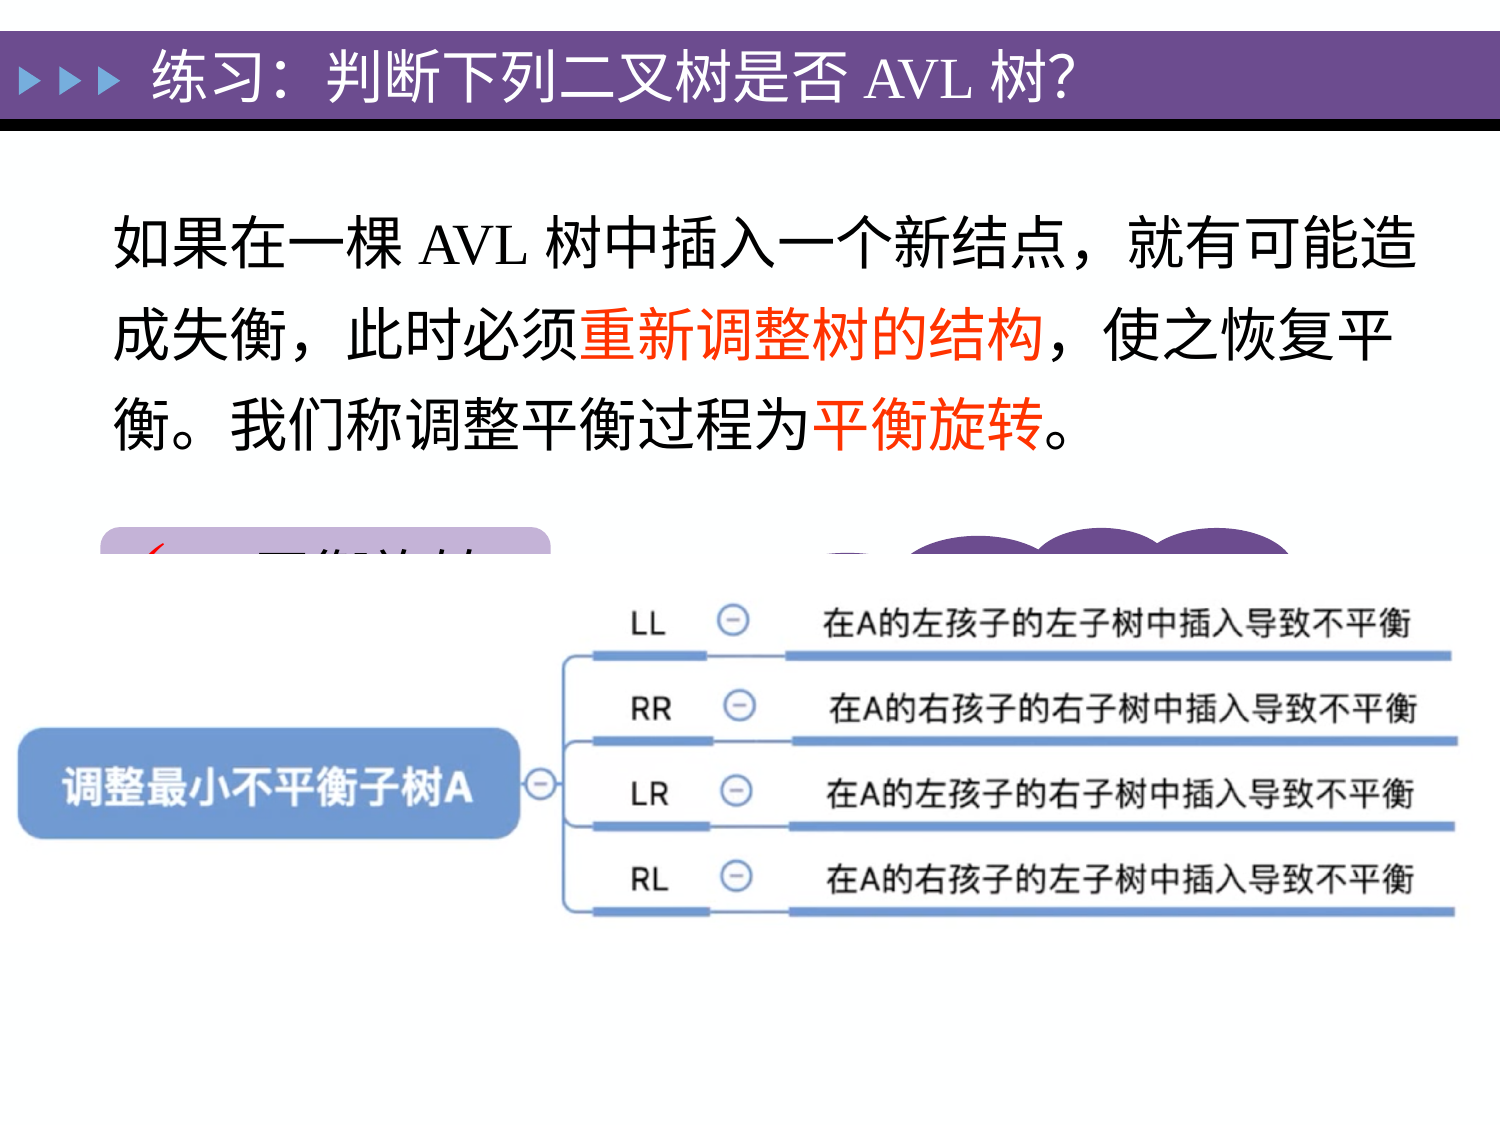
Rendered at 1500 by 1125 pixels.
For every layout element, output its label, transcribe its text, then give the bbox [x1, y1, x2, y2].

text_box LL平衡旋转 RR平衡旋转 LR平衡旋转 RL平衡旋转 [100, 527, 551, 553]
text_box 如果在一棵AVL树中插入一个新结点，就有可能造成失衡，此时必须重新调整树的结构，使之恢复平衡。我们称调整平衡过程为平衡旋转。 [98, 178, 1447, 466]
text_box 保证二叉排序树的次序不变 [912, 527, 1288, 553]
text_box 练习：判断下列二叉树是否AVL树？ [135, 33, 1217, 119]
picture [0, 554, 1500, 943]
